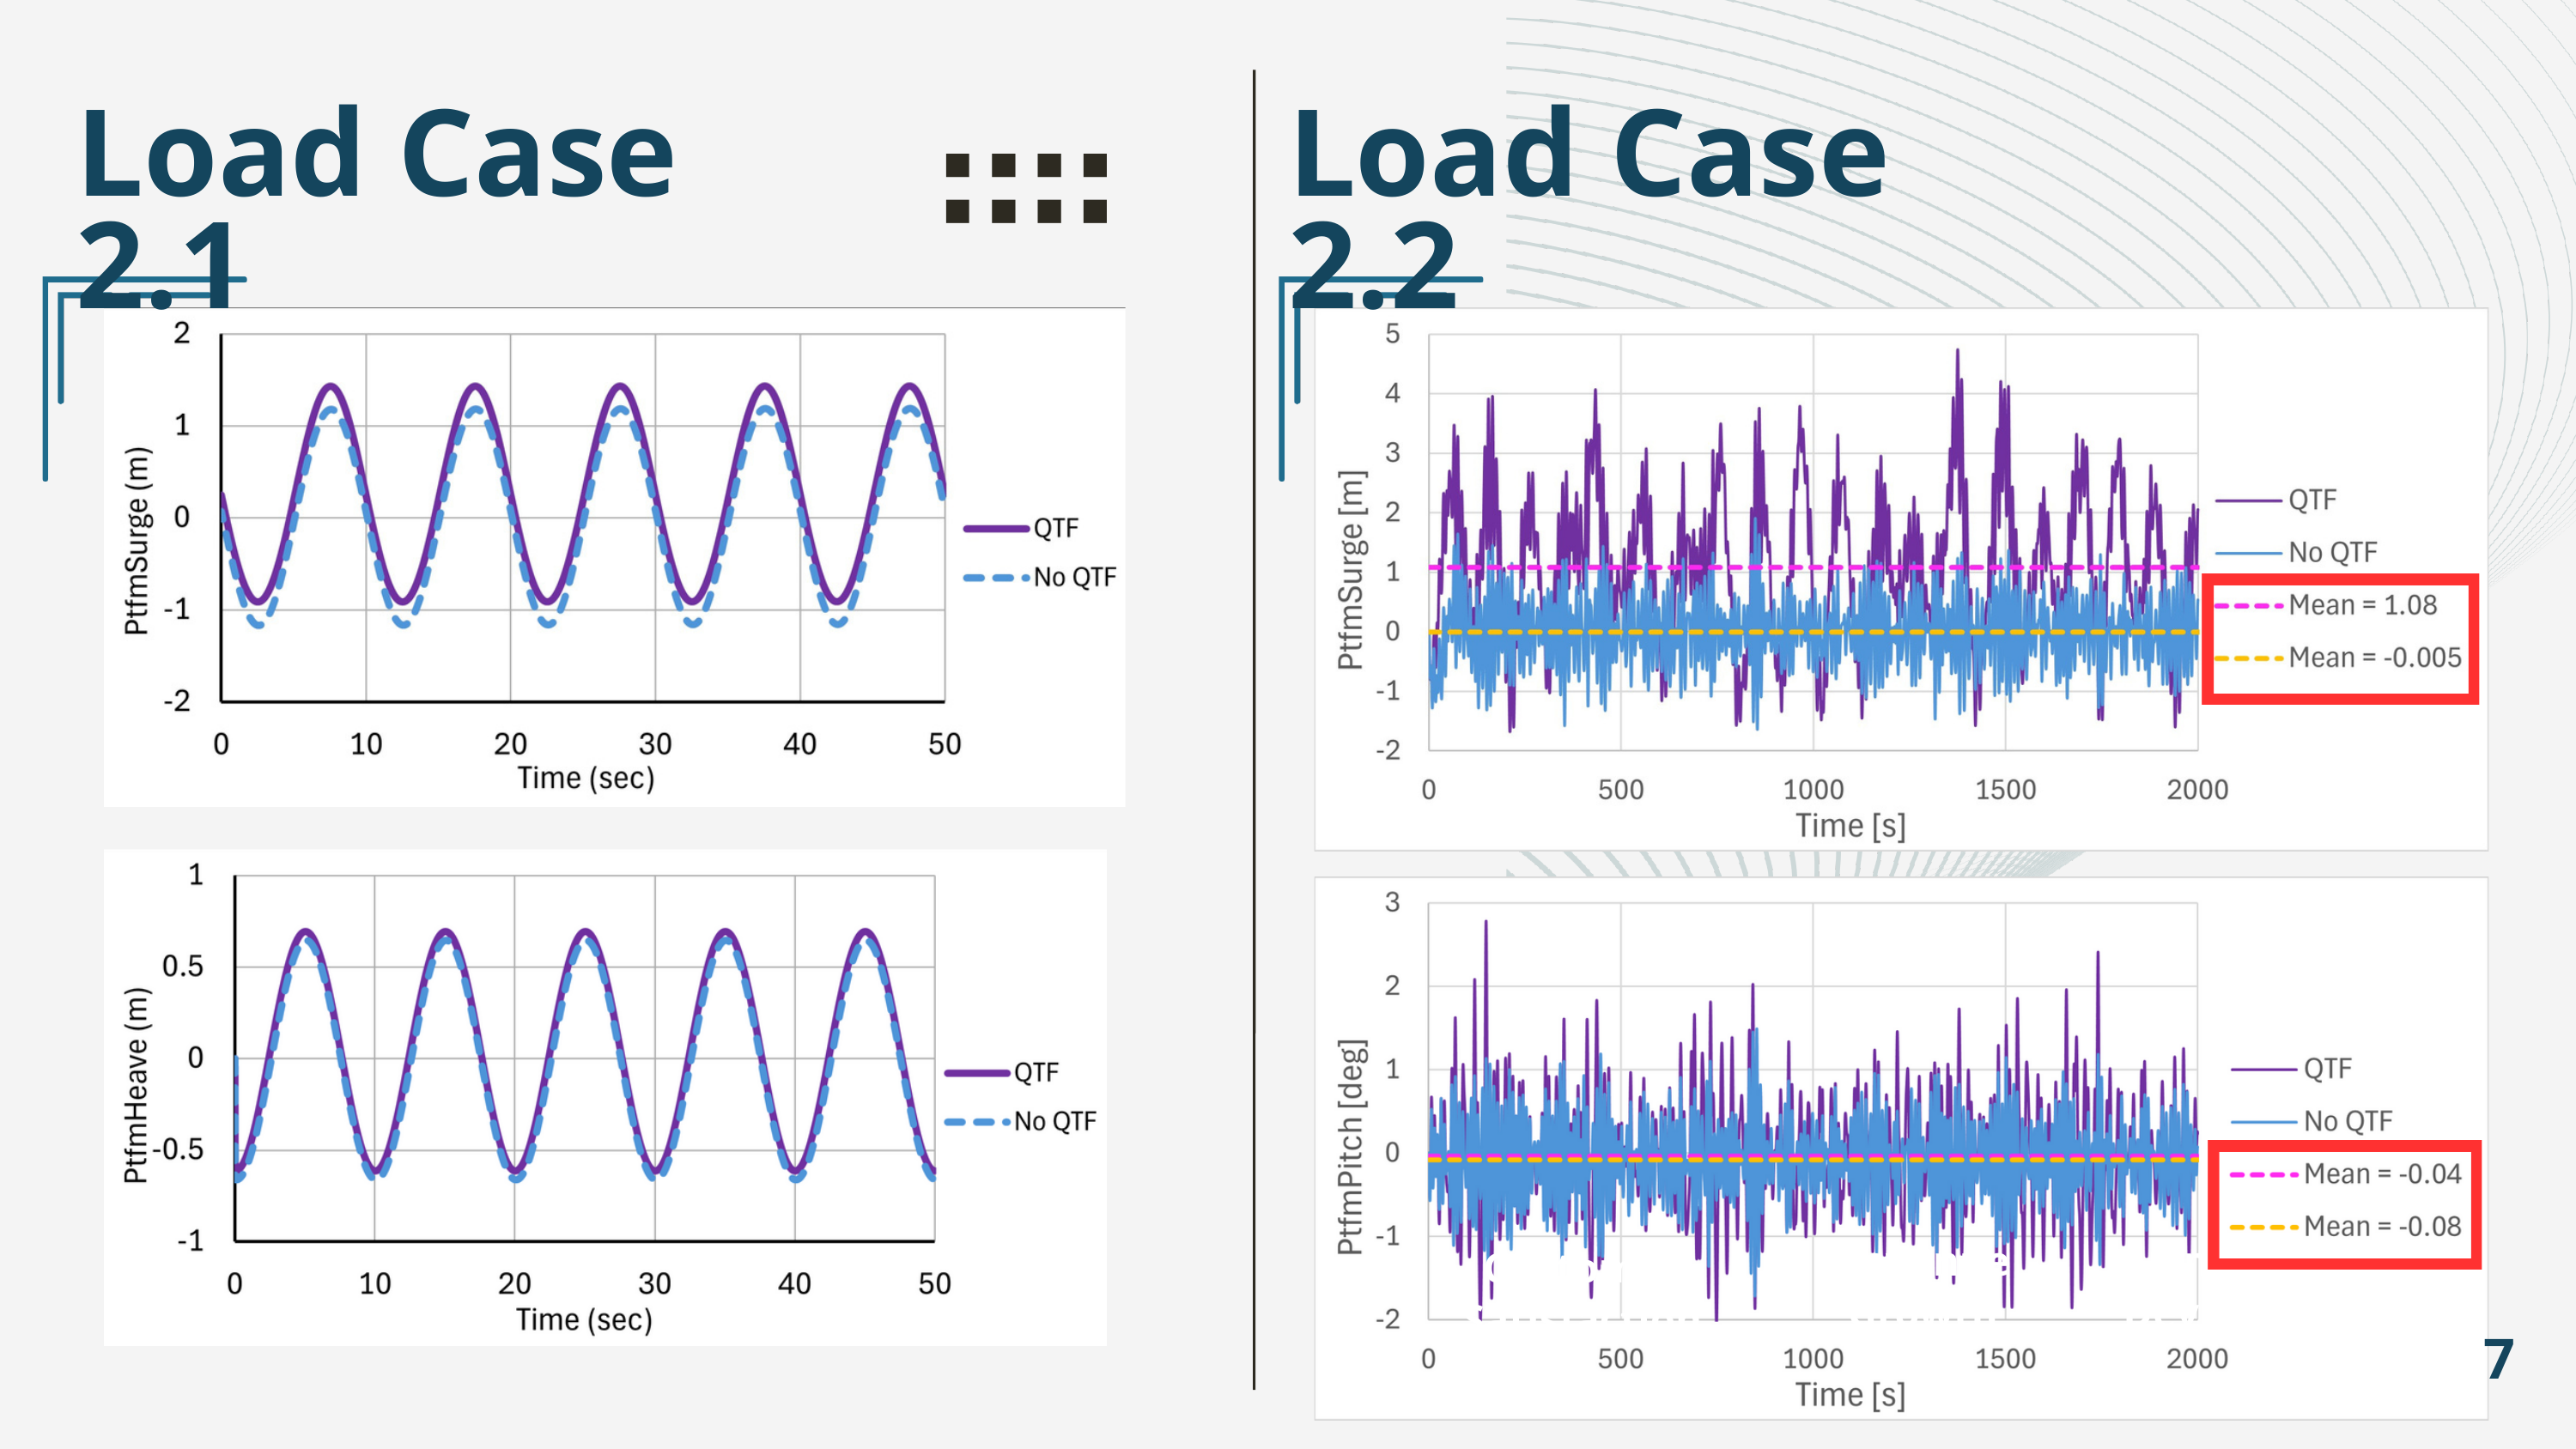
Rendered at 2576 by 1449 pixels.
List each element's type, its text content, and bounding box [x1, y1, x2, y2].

text_box [104, 307, 1126, 807]
text_box Revenue Growth [1774, 1232, 2072, 1336]
text_box [2202, 573, 2480, 705]
text_box [42, 276, 104, 482]
text_box [1314, 307, 2489, 852]
text_box Customer Satisfaction [1433, 1240, 1731, 1343]
text_box [104, 849, 1107, 1346]
text_box Load Case 2.2 [1287, 106, 2082, 333]
text_box [945, 154, 1107, 235]
text_box Employee Development [2110, 1232, 2408, 1337]
text_box 7 [2483, 1312, 2516, 1390]
text_box [1314, 876, 2489, 1421]
text_box [1506, 0, 2576, 877]
text_box [1279, 276, 1314, 482]
text_box Load Case 2.1 [76, 106, 870, 333]
text_box [2208, 1140, 2482, 1270]
